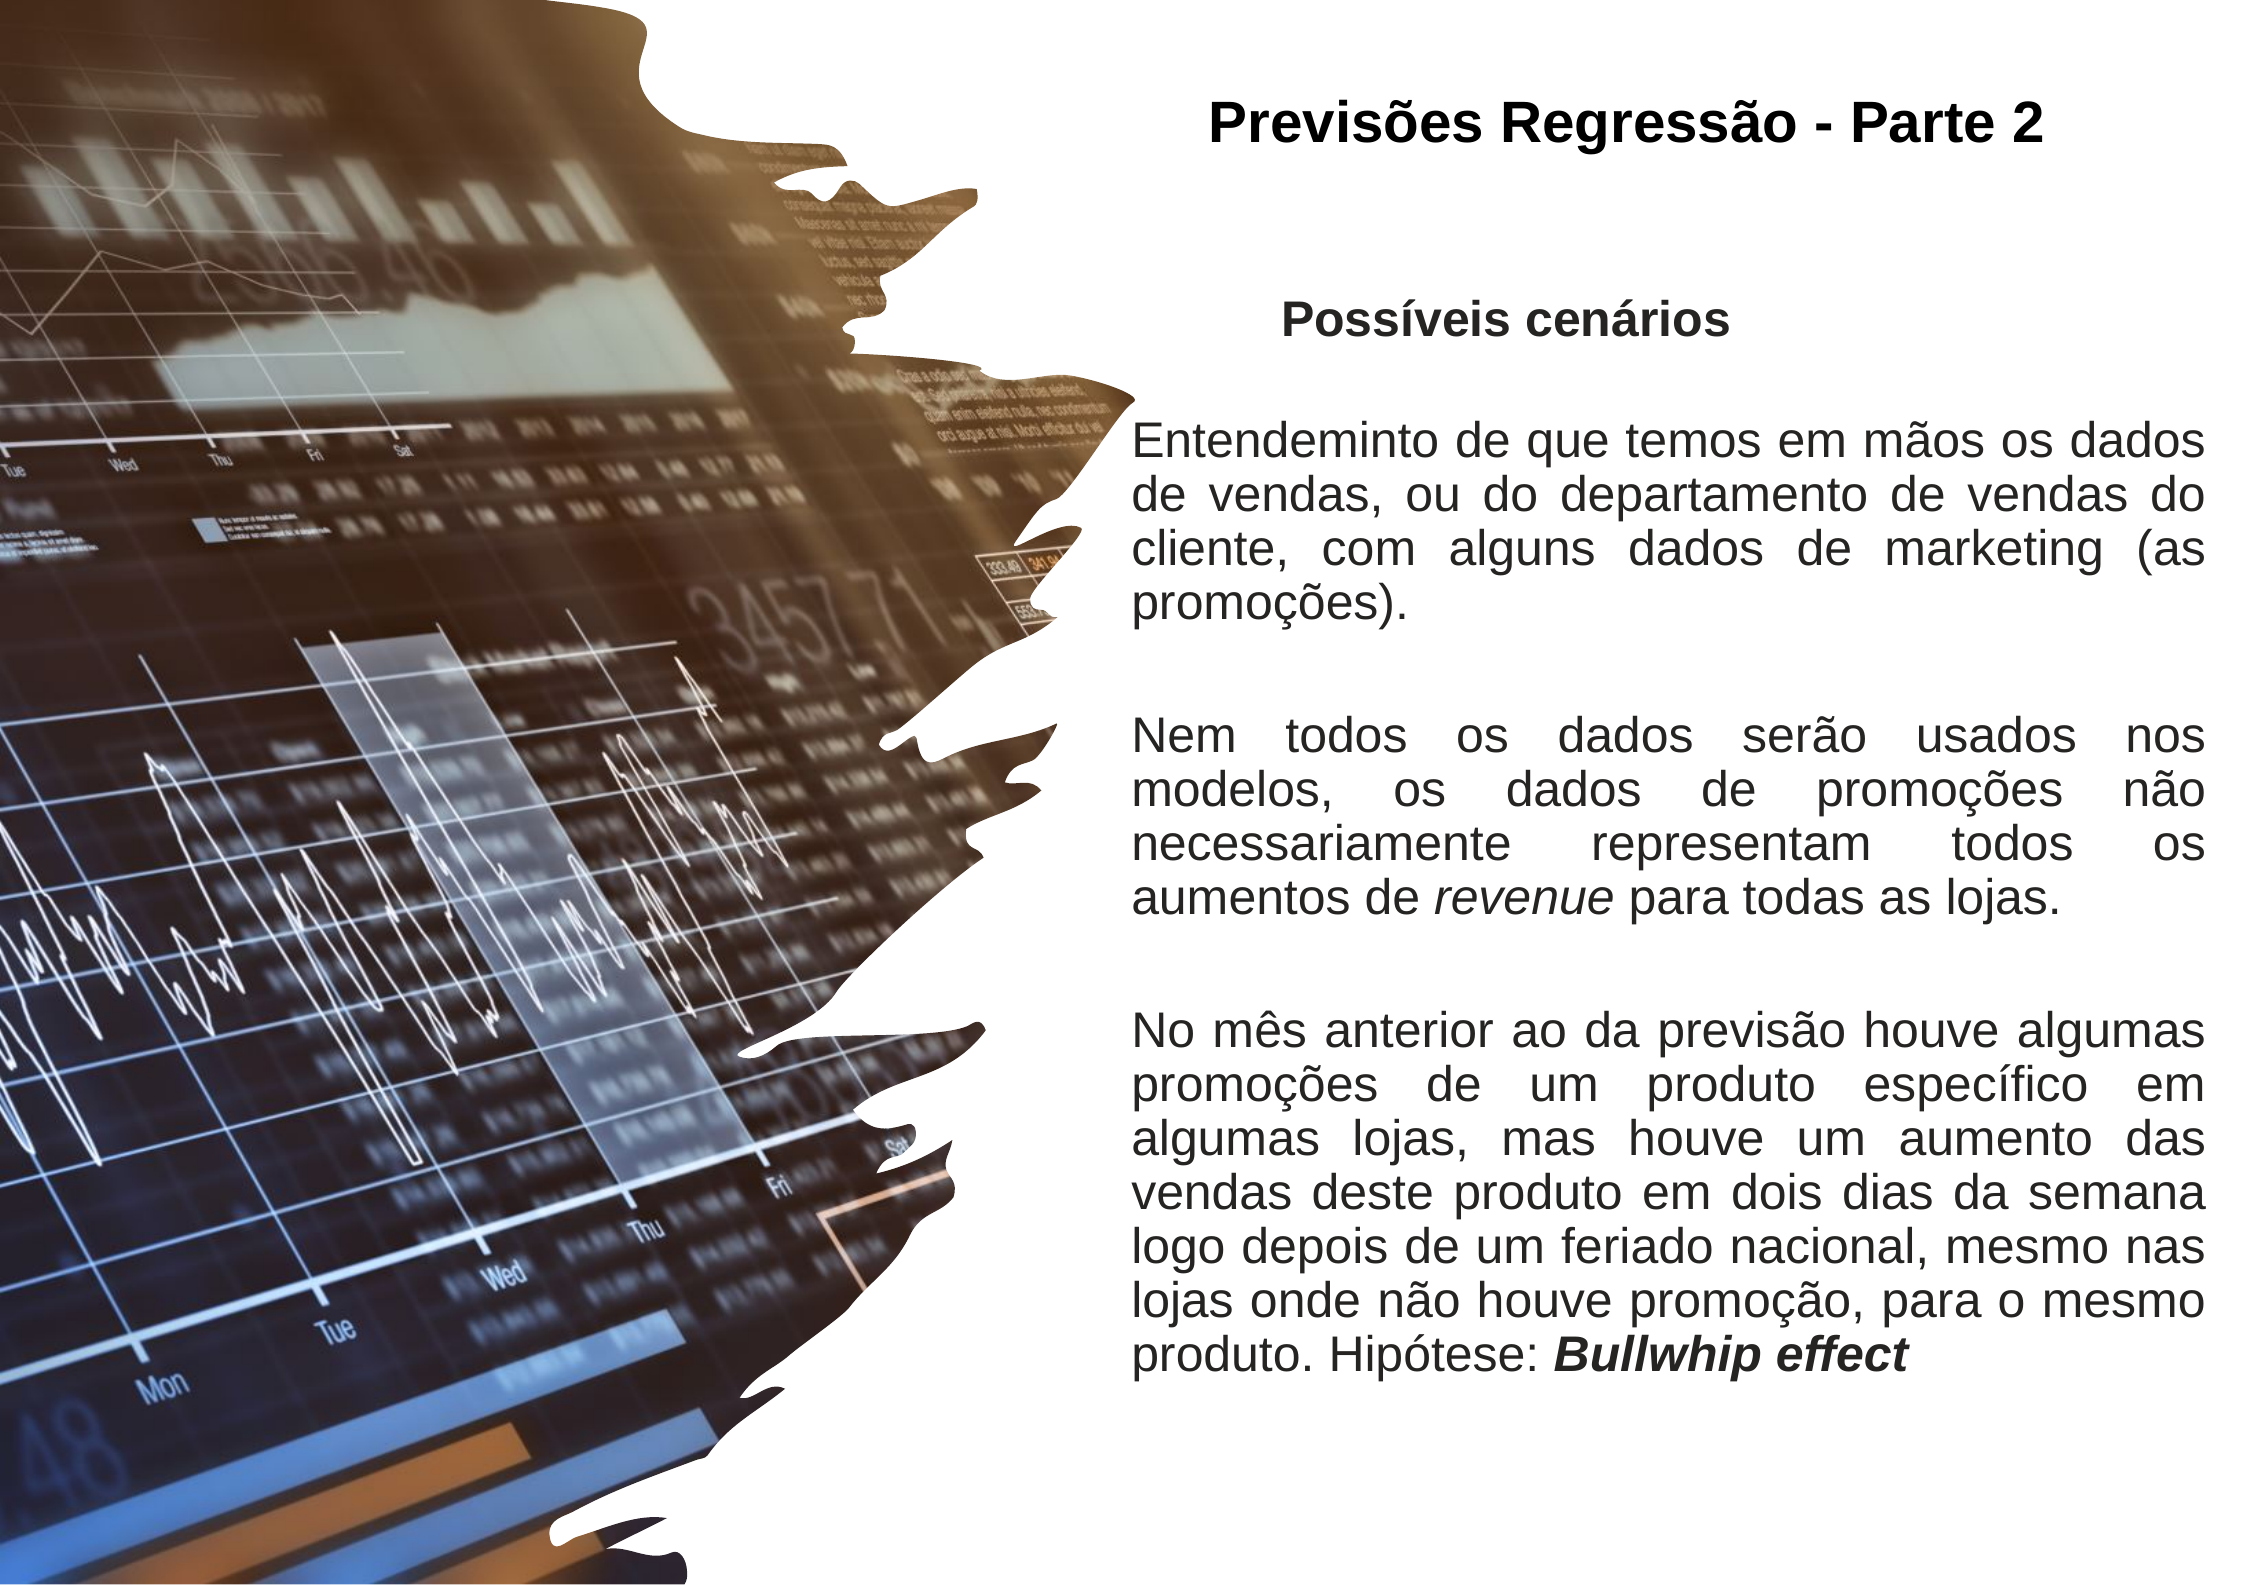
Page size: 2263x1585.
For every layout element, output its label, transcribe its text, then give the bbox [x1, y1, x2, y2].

text_box [1136, 0, 2263, 1585]
list Possíveis cenários Entendeminto de que temos em mãos os dados de vendas, ou do departamento de vendas do cliente, com alguns dados de marketing (as promoções). Nem todos os dados serão usados nos modelos, os dados de promoções não necessariamente representam todos os aumentos de revenue para todas as lojas. No mês anterior ao da previsão houve algumas promoções de um produto específico em algumas lojas, mas houve um aumento das vendas deste produto em dois dias da semana logo depois de um feriado nacional, mesmo nas lojas onde não houve promoção, para o mesmo produto. Hipótese: Bullwhip effect [1139, 293, 2207, 1480]
title Previsões Regressão - Parte 2 [1208, 84, 2107, 293]
picture [0, 0, 1136, 1585]
